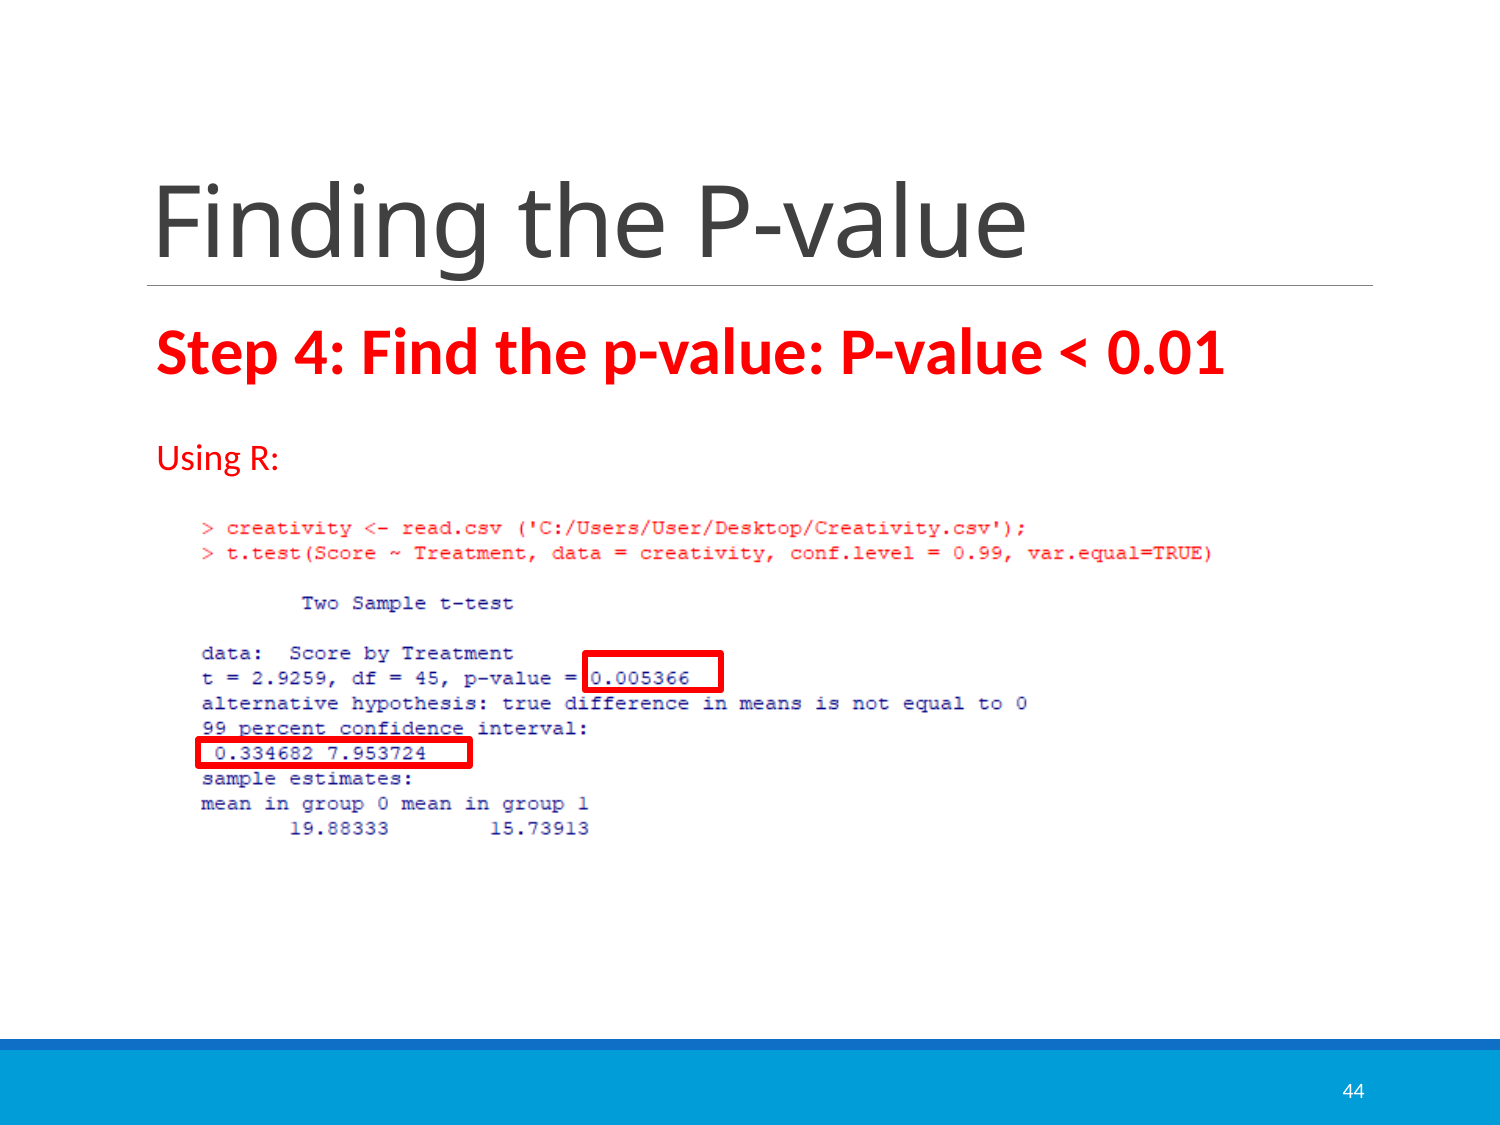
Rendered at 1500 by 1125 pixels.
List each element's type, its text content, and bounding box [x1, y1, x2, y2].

text_box Step 4: Find the p-value: P-value < 0.01 Using R: [141, 300, 1242, 531]
picture [197, 517, 1255, 864]
slide_number 44 [1218, 1059, 1380, 1120]
title Finding the P-value [135, 47, 1373, 285]
